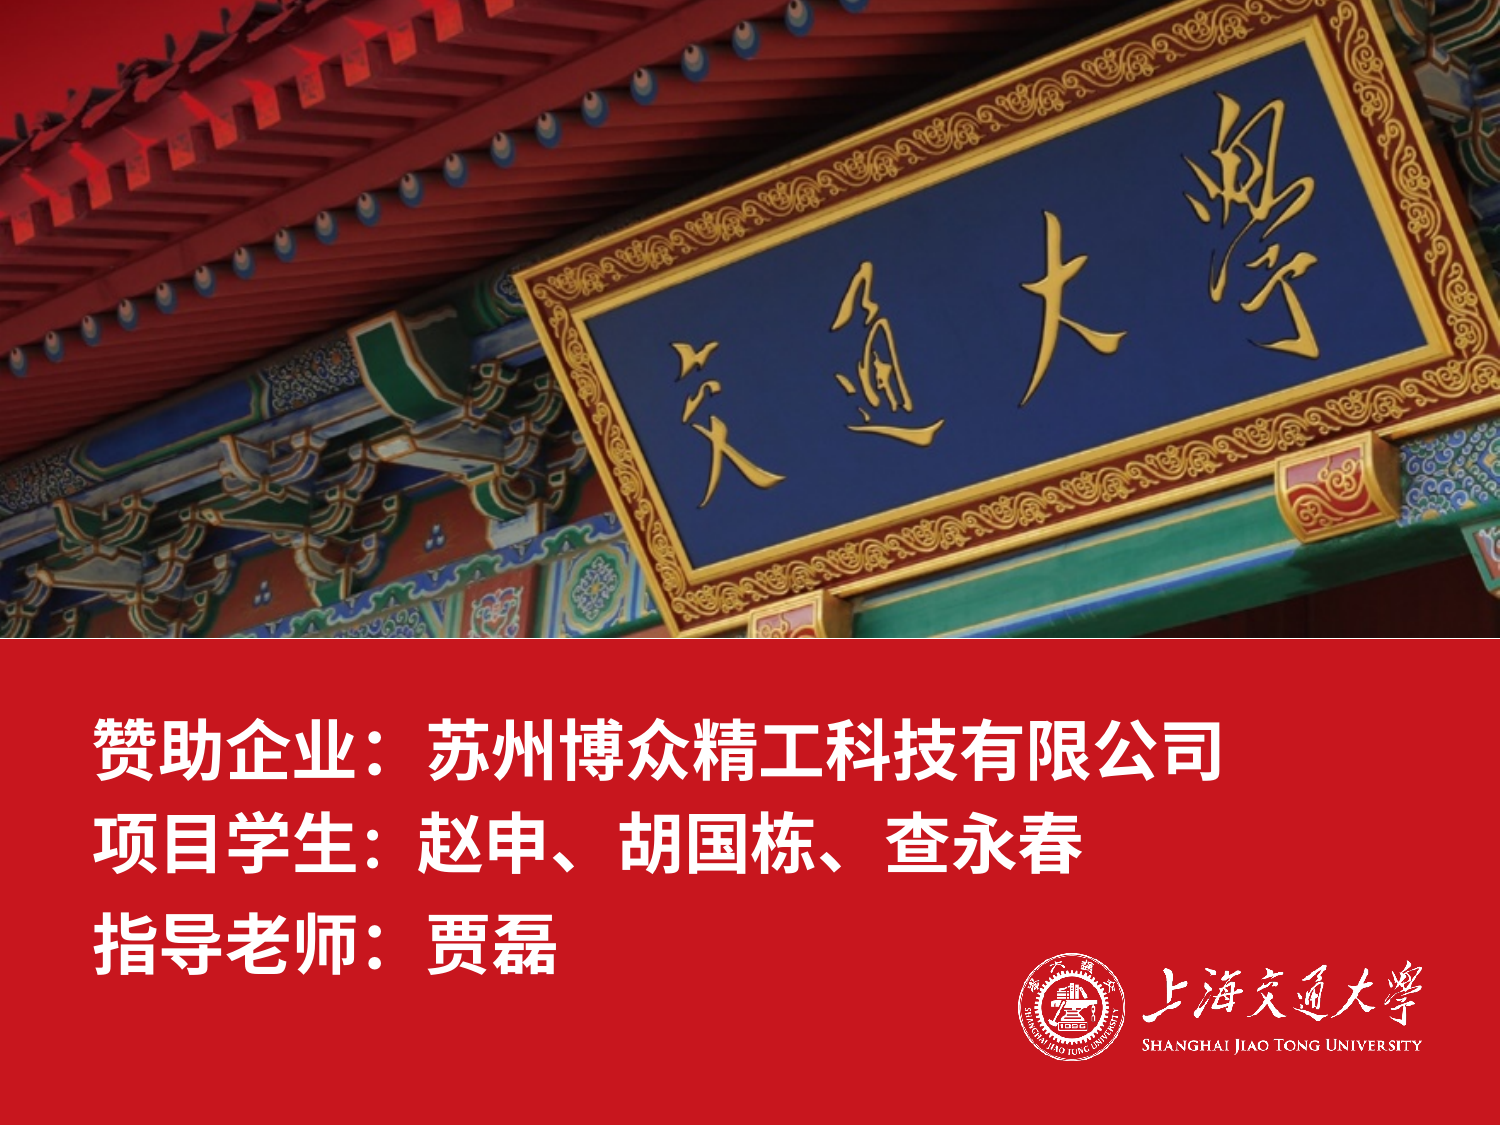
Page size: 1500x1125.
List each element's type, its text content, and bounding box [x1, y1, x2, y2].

picture [0, 0, 1500, 638]
subtitle 项目学生：赵申、胡国栋、查永春 指导老师：贾磊 [77, 853, 1409, 931]
picture [1018, 953, 1422, 1061]
title 赞助企业：苏州博众精工科技有限公司 [76, 657, 1443, 840]
